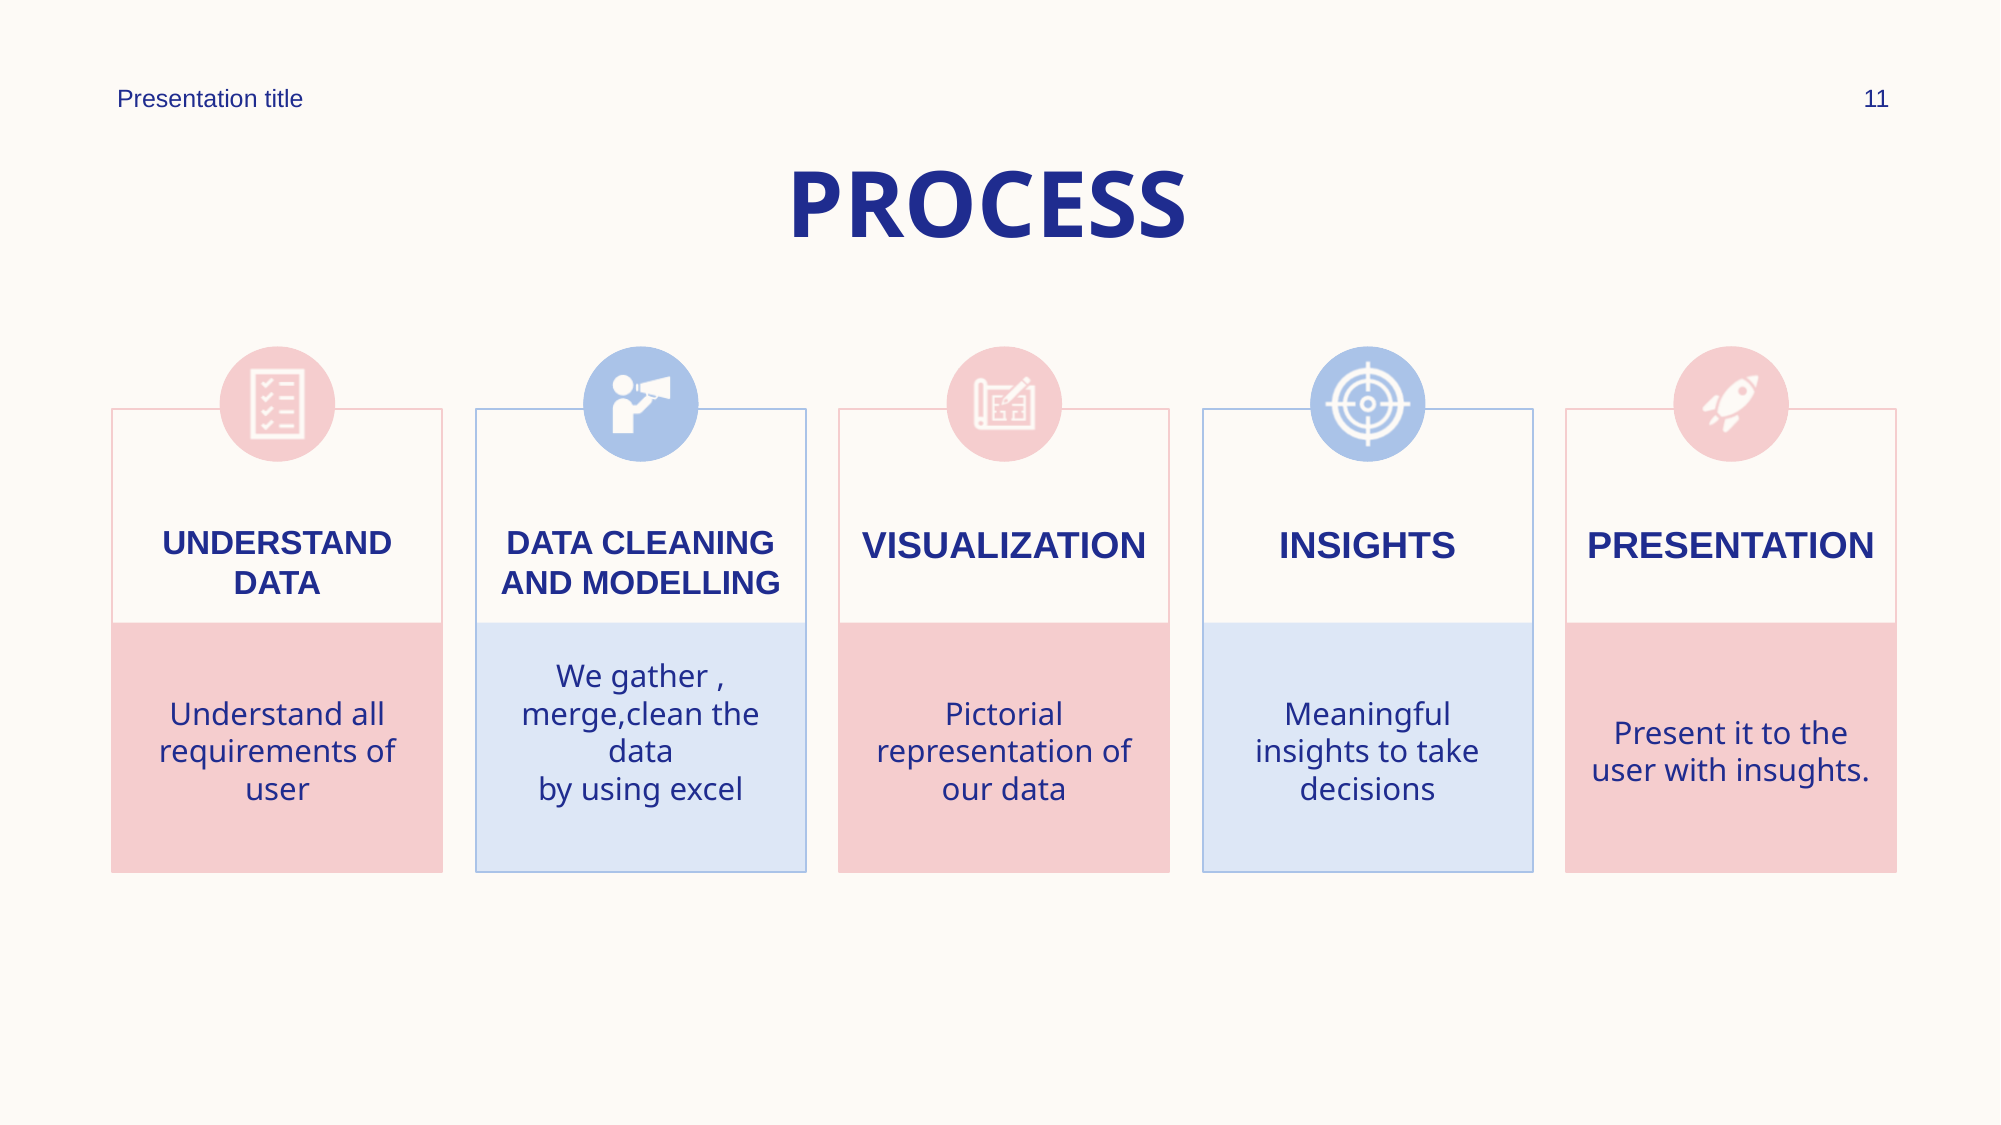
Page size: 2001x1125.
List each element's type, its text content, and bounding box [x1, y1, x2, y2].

slide_number 11 [1795, 75, 1958, 120]
picture [1673, 346, 1789, 462]
list We gather , merge,clean the data by using excel [483, 637, 799, 863]
picture [1309, 346, 1426, 462]
list Pictorial representation of our data [846, 637, 1162, 863]
list Visualization [838, 408, 1170, 873]
picture [946, 346, 1063, 462]
title Process [124, 138, 1875, 264]
footer Presentation title [101, 75, 627, 120]
list Present it to the user with insughts. [1573, 637, 1889, 863]
list Understand data [111, 408, 443, 873]
picture [219, 346, 336, 462]
list Insights [1202, 408, 1534, 873]
list Data Cleaning and Modelling [475, 408, 807, 873]
list Meaningful insights to take decisions [1210, 637, 1526, 863]
picture [583, 346, 699, 462]
list Presentation [1565, 408, 1897, 873]
list Understand all requirements of user [119, 637, 435, 863]
